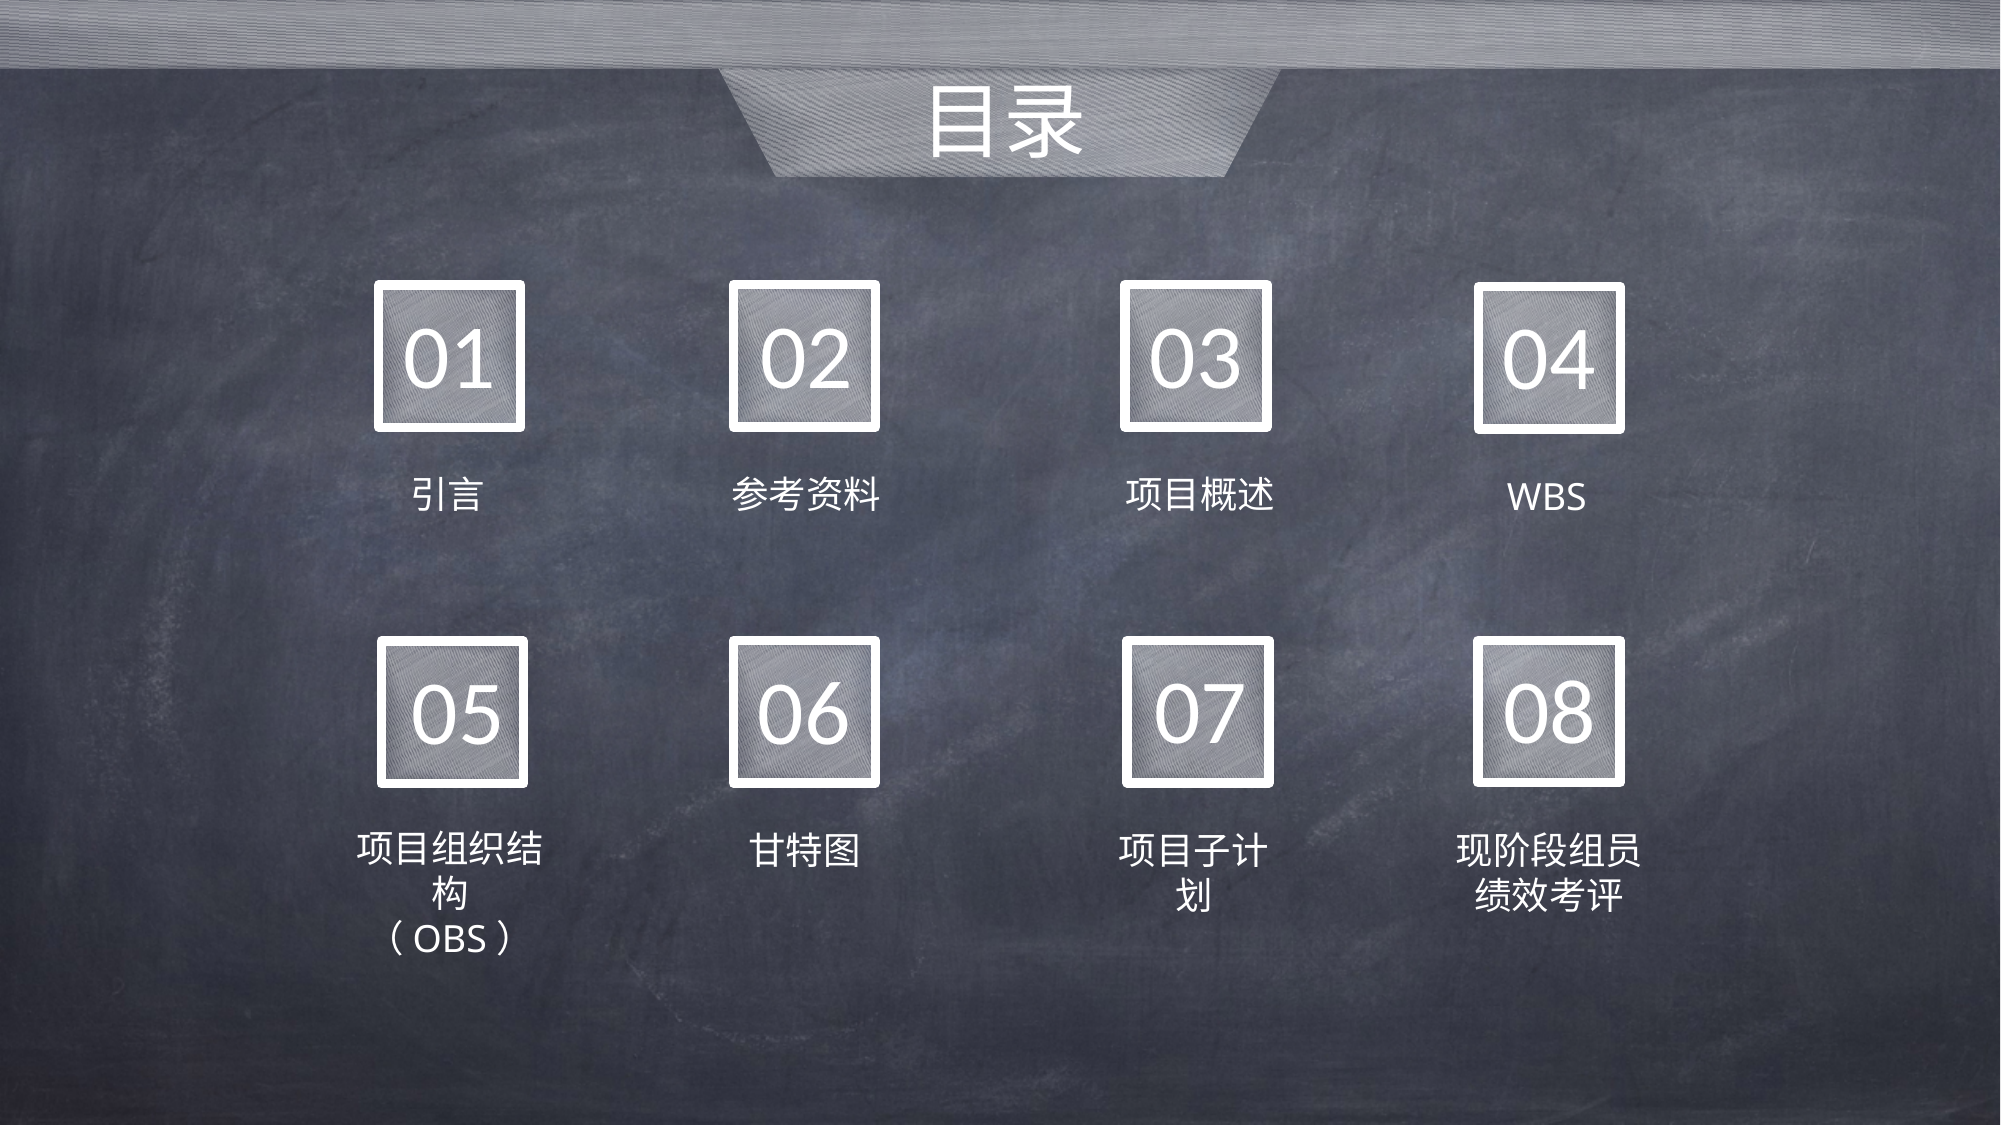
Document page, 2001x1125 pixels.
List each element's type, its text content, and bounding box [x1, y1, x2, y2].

text_box 目录 [899, 60, 1109, 176]
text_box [1089, 640, 1299, 926]
text_box [0, 0, 2000, 69]
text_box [369, 284, 526, 525]
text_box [1437, 286, 1657, 527]
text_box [1096, 284, 1305, 525]
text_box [1440, 640, 1659, 926]
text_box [700, 640, 909, 881]
picture [0, 0, 2001, 1125]
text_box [340, 641, 560, 924]
text_box [716, 67, 1284, 179]
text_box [696, 284, 916, 525]
